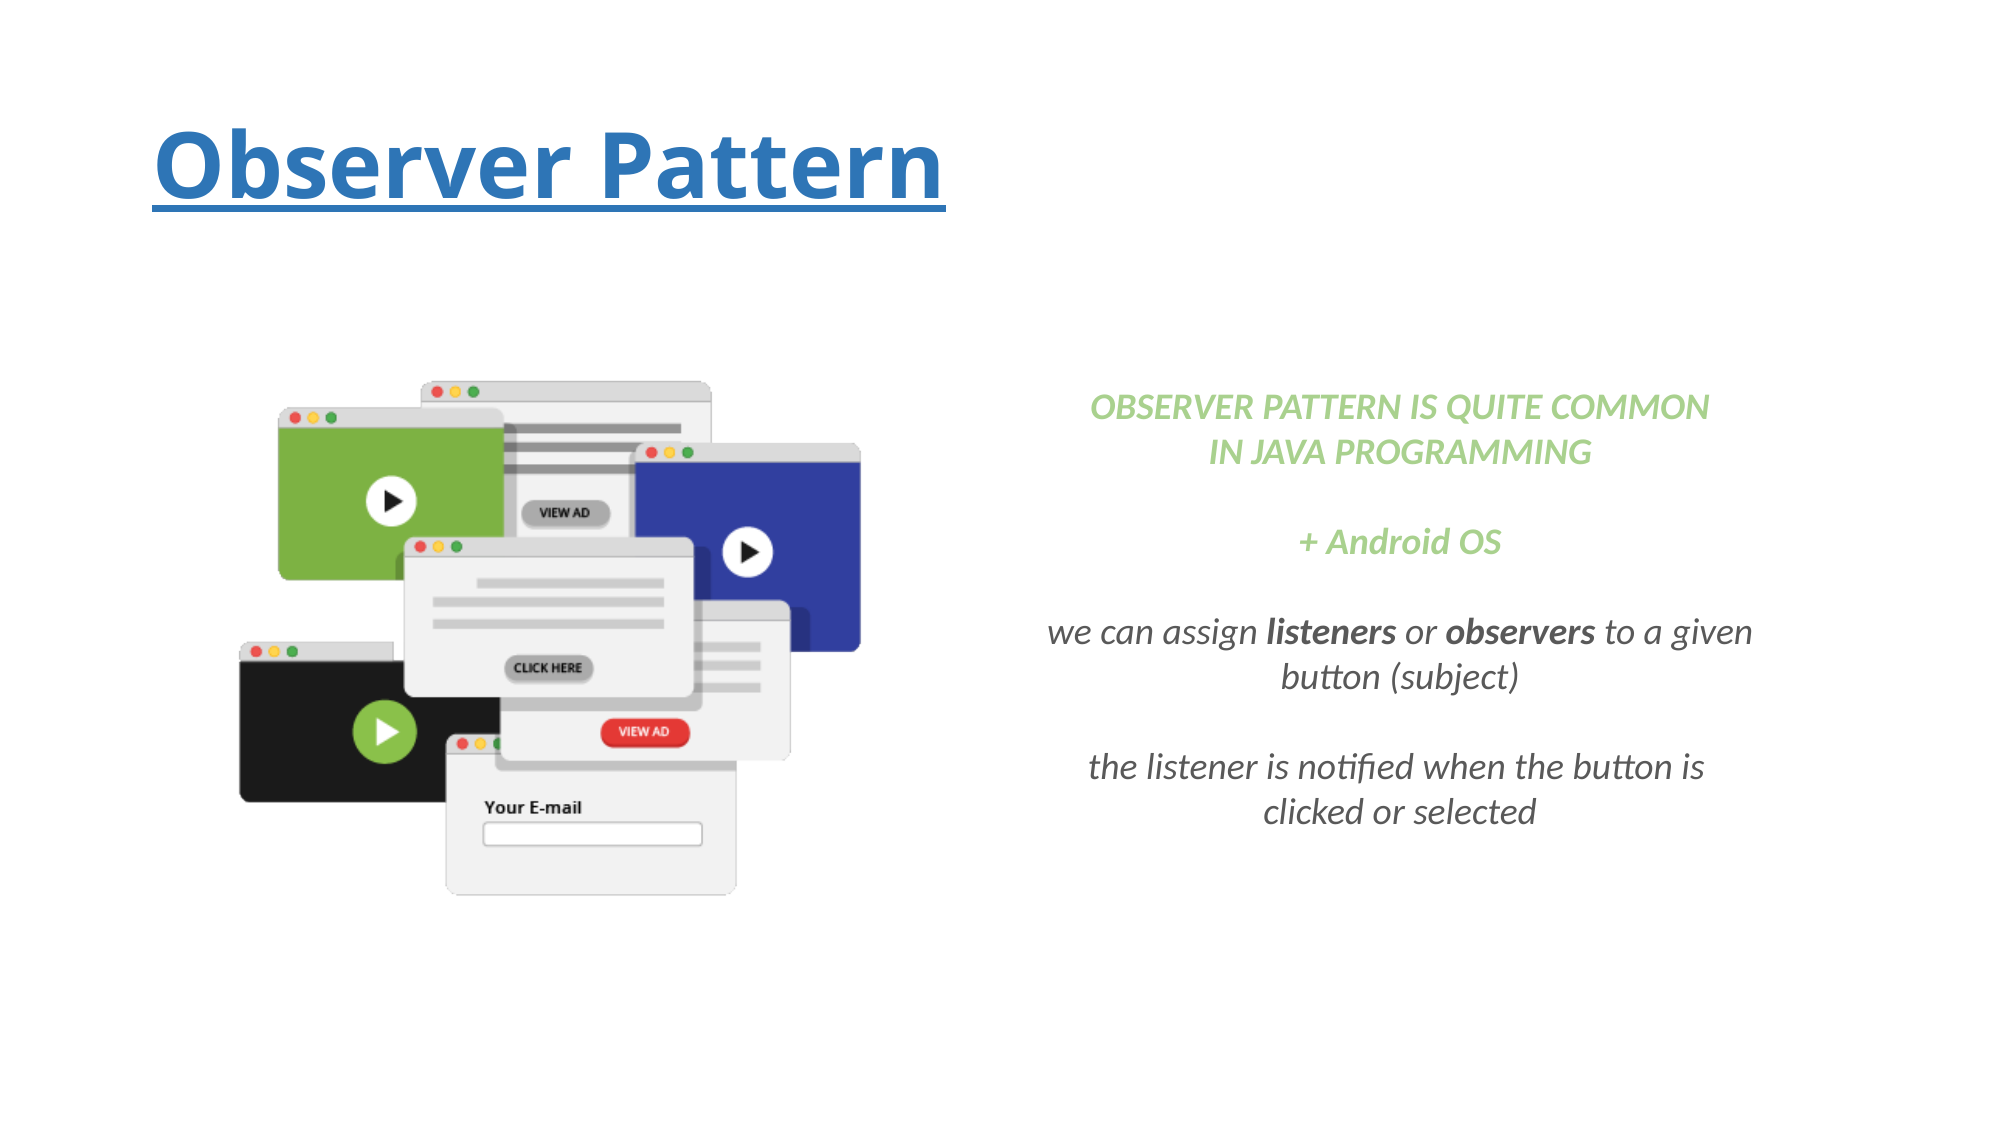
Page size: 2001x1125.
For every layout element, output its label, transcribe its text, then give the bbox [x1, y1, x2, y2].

picture [163, 266, 939, 1042]
text_box OBSERVER PATTERN IS QUITE COMMON IN JAVA PROGRAMMING + Android OS we can assign listeners or observers to a given button (subject) the listener is notified when the button is clicked or selected [1032, 374, 1769, 840]
title Observer Pattern [137, 59, 1863, 278]
